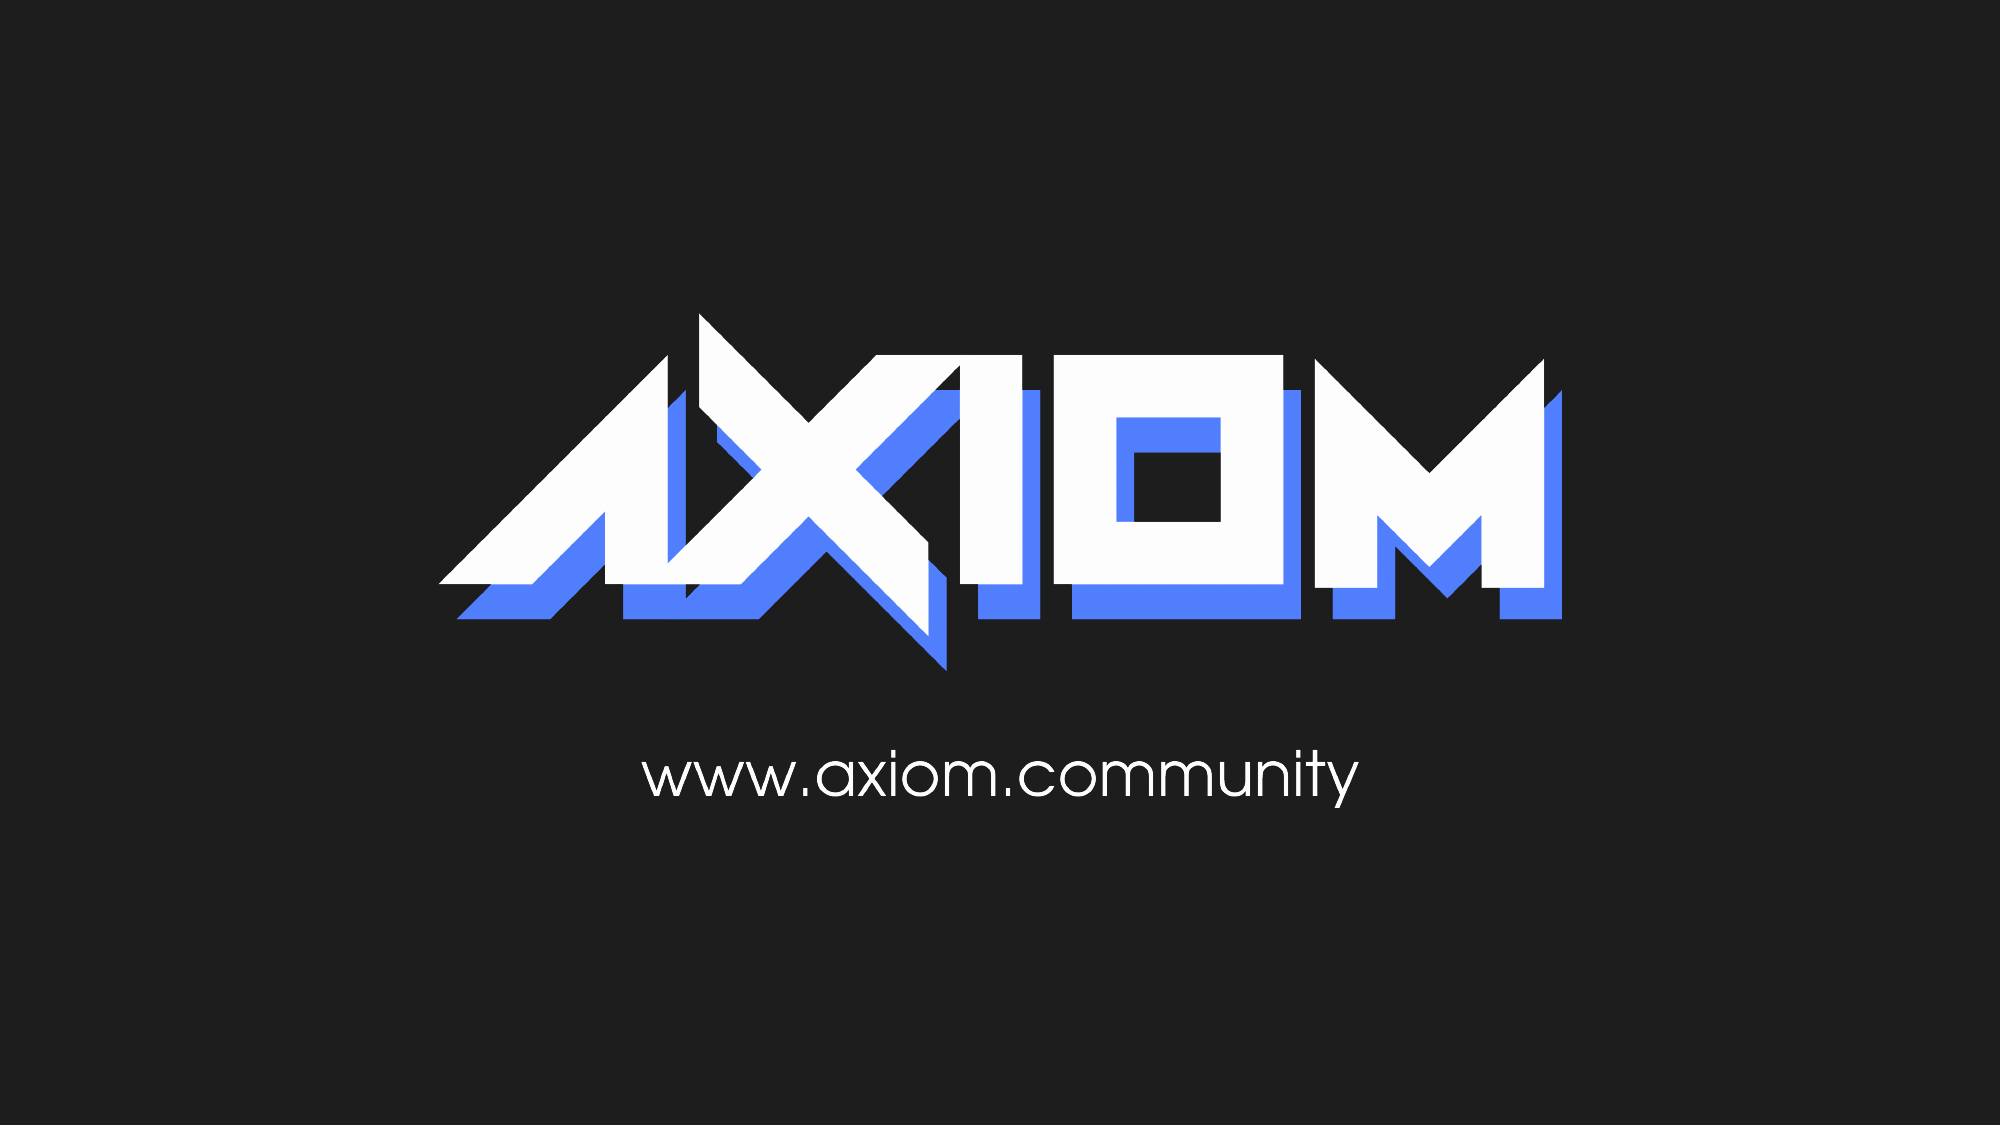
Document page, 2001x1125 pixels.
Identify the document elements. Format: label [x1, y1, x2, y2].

picture [438, 313, 1562, 812]
